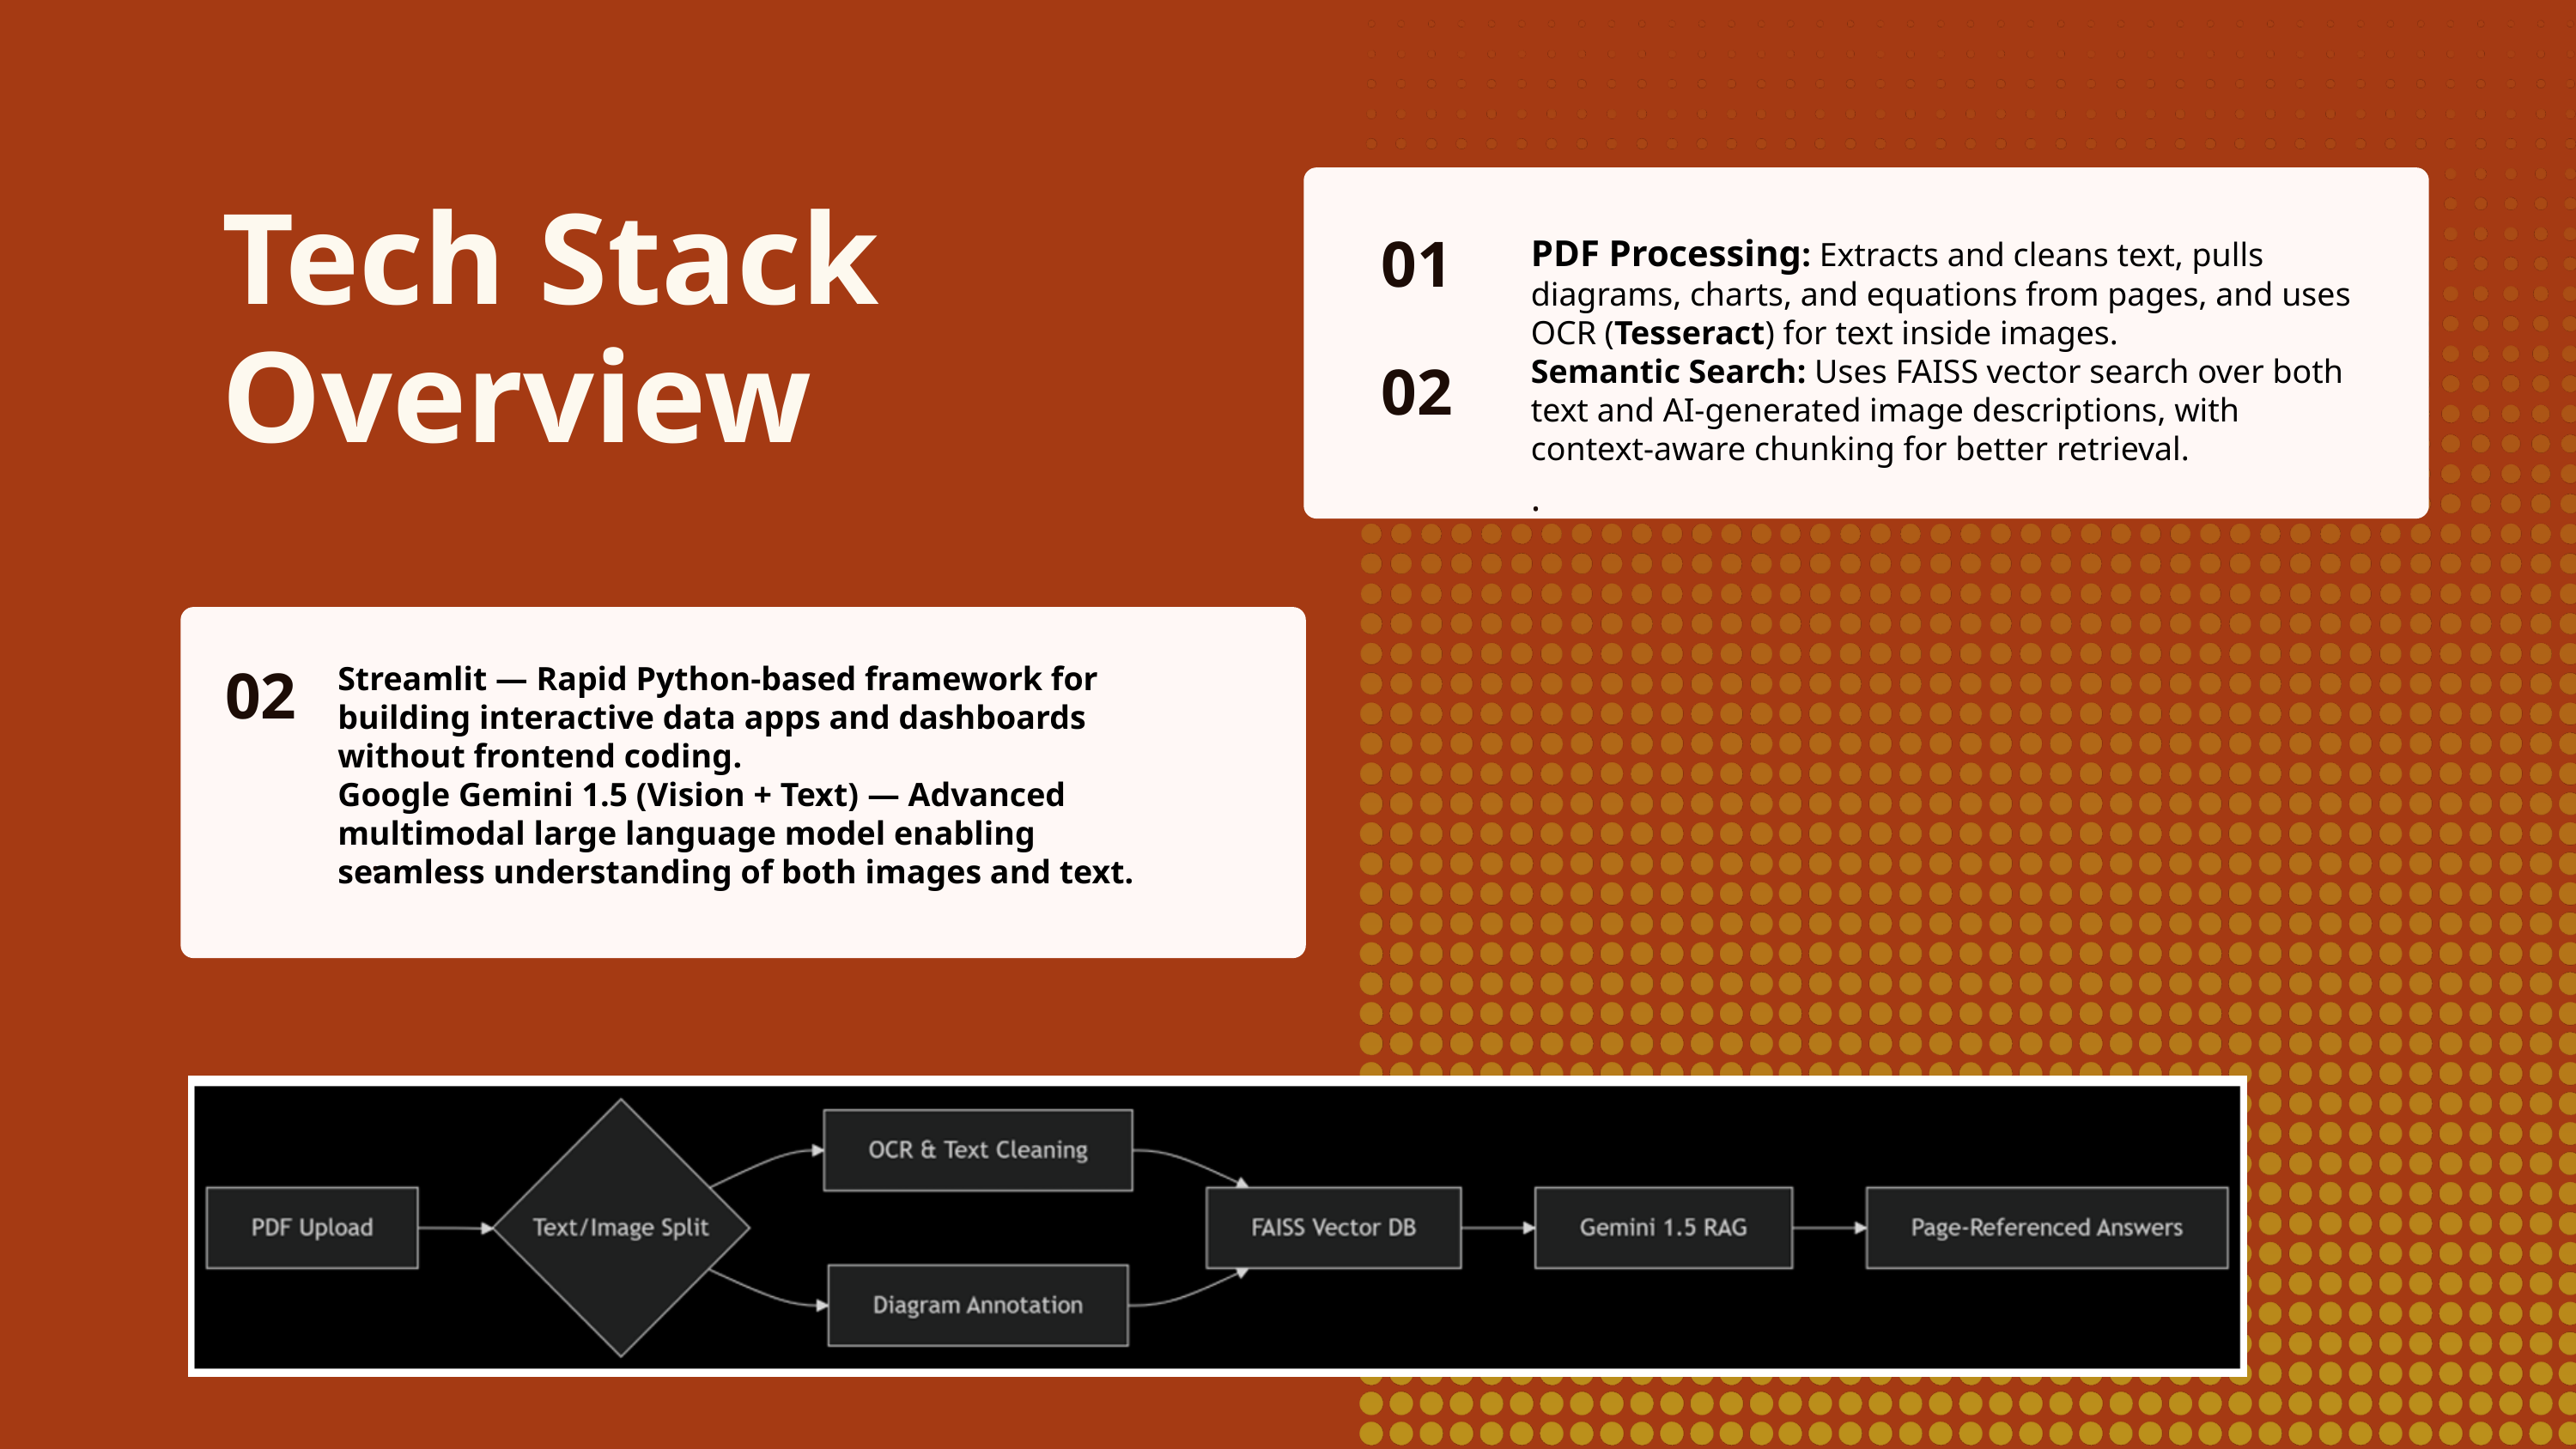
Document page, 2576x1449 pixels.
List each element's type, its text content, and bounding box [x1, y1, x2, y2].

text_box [370, 663, 1196, 876]
picture [187, 1076, 2247, 1377]
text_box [180, 606, 1306, 959]
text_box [1358, 0, 2576, 1449]
text_box Tech Stack Overview [222, 191, 1143, 468]
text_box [1303, 167, 2429, 519]
